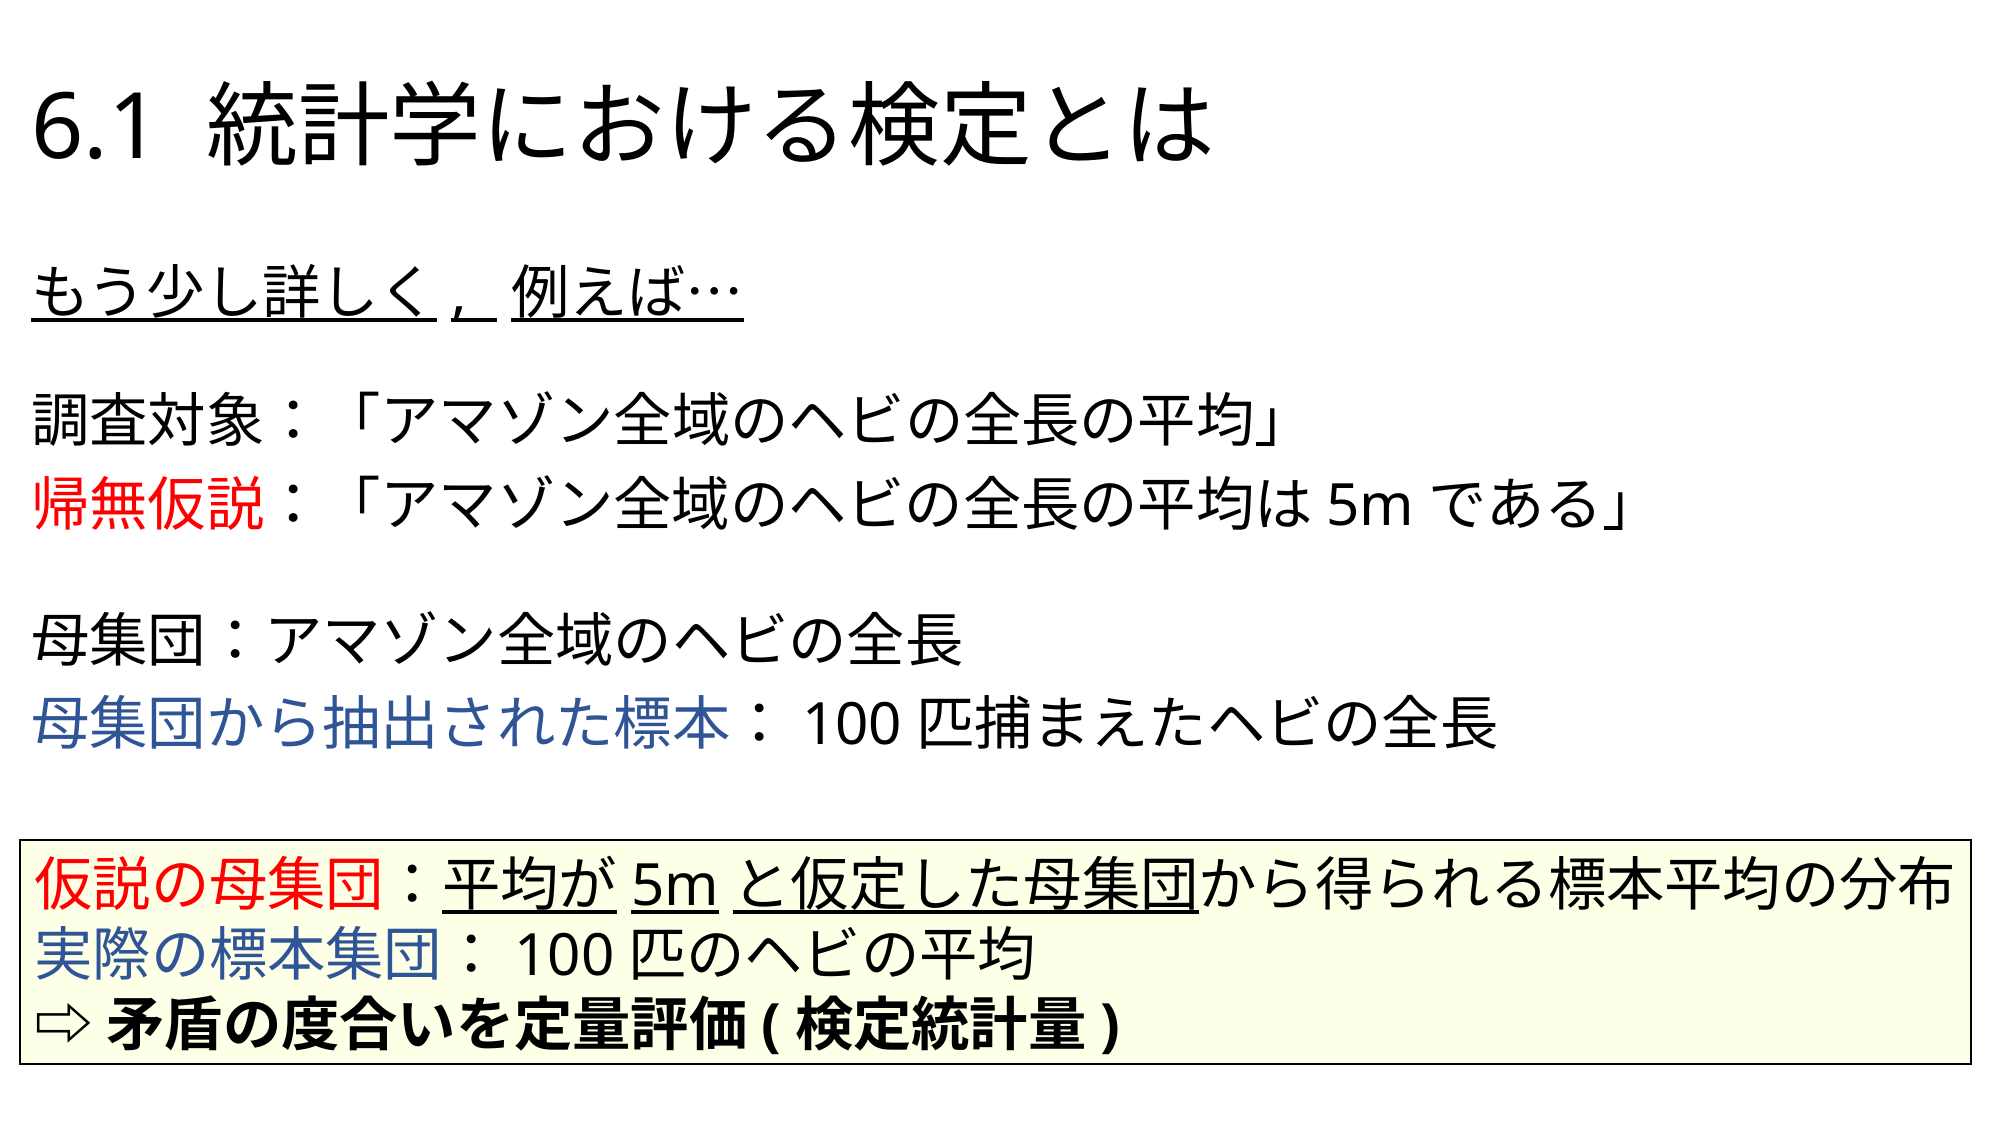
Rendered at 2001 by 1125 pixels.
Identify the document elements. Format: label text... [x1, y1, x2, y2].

title 6.1 統計学における検定とは [16, 20, 1975, 238]
text_box 仮説の母集団：平均が5mと仮定した母集団から得られる標本平均の分布 実際の標本集団：100匹のヘビの平均 ⇨矛盾の度合いを定量評価(検定統計量) [19, 839, 1972, 1065]
list もう少し詳しく, 例えば… 調査対象：「アマゾン全域のヘビの全長の平均」 帰無仮説：「アマゾン全域のヘビの全長の平均は5mである」 母集団：アマゾン全域のヘビの全長 母集団から抽出された標本：100匹捕まえたヘビの全長 [16, 255, 1975, 794]
